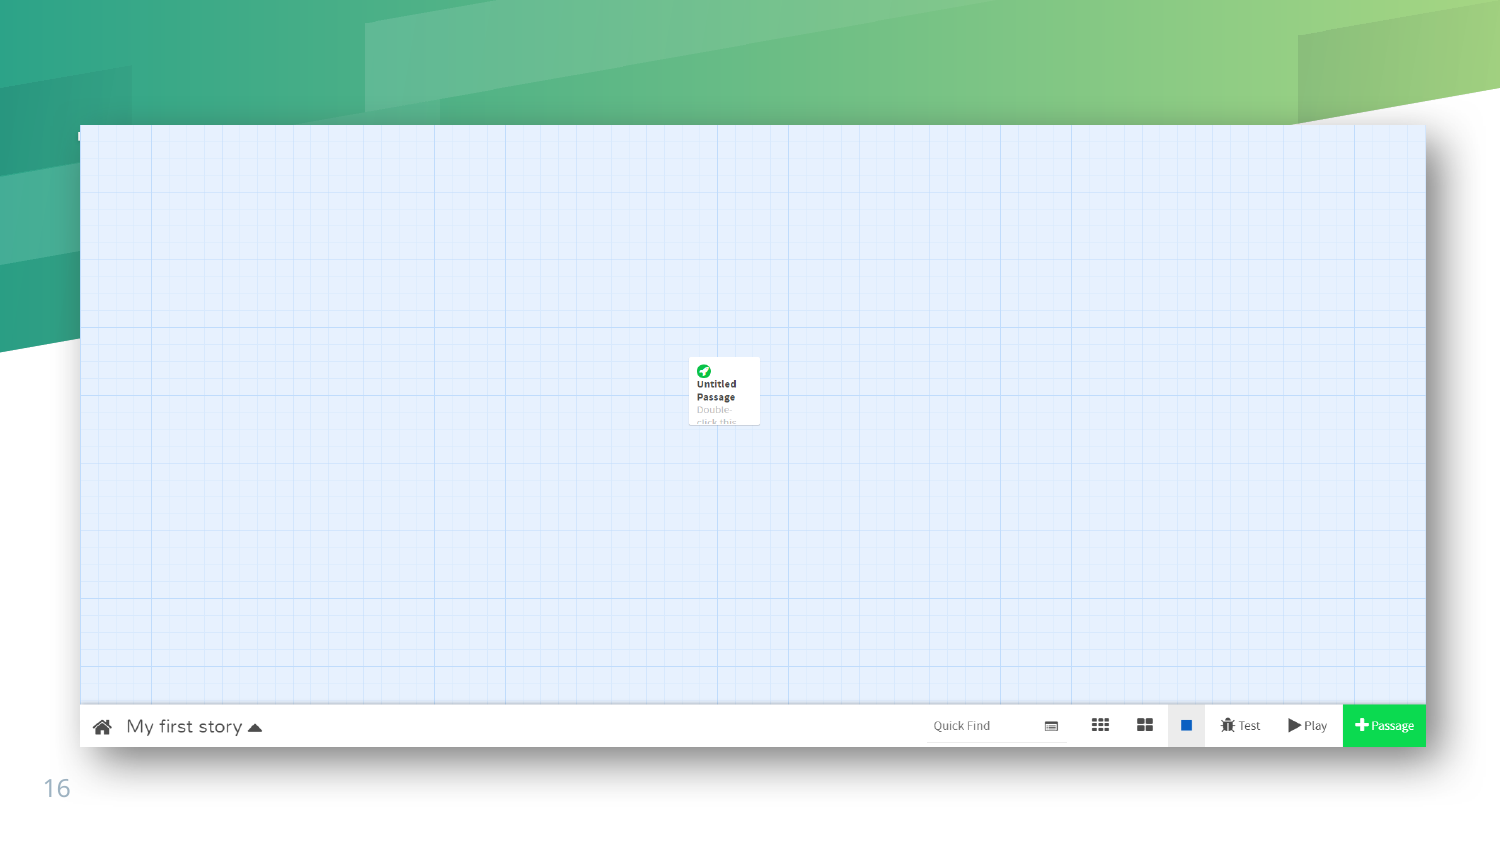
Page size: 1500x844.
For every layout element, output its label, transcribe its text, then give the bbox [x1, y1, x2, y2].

slide_number 16 [42, 766, 122, 807]
title הכרת עמוד הסיפור [75, 0, 975, 124]
picture [80, 125, 1426, 748]
